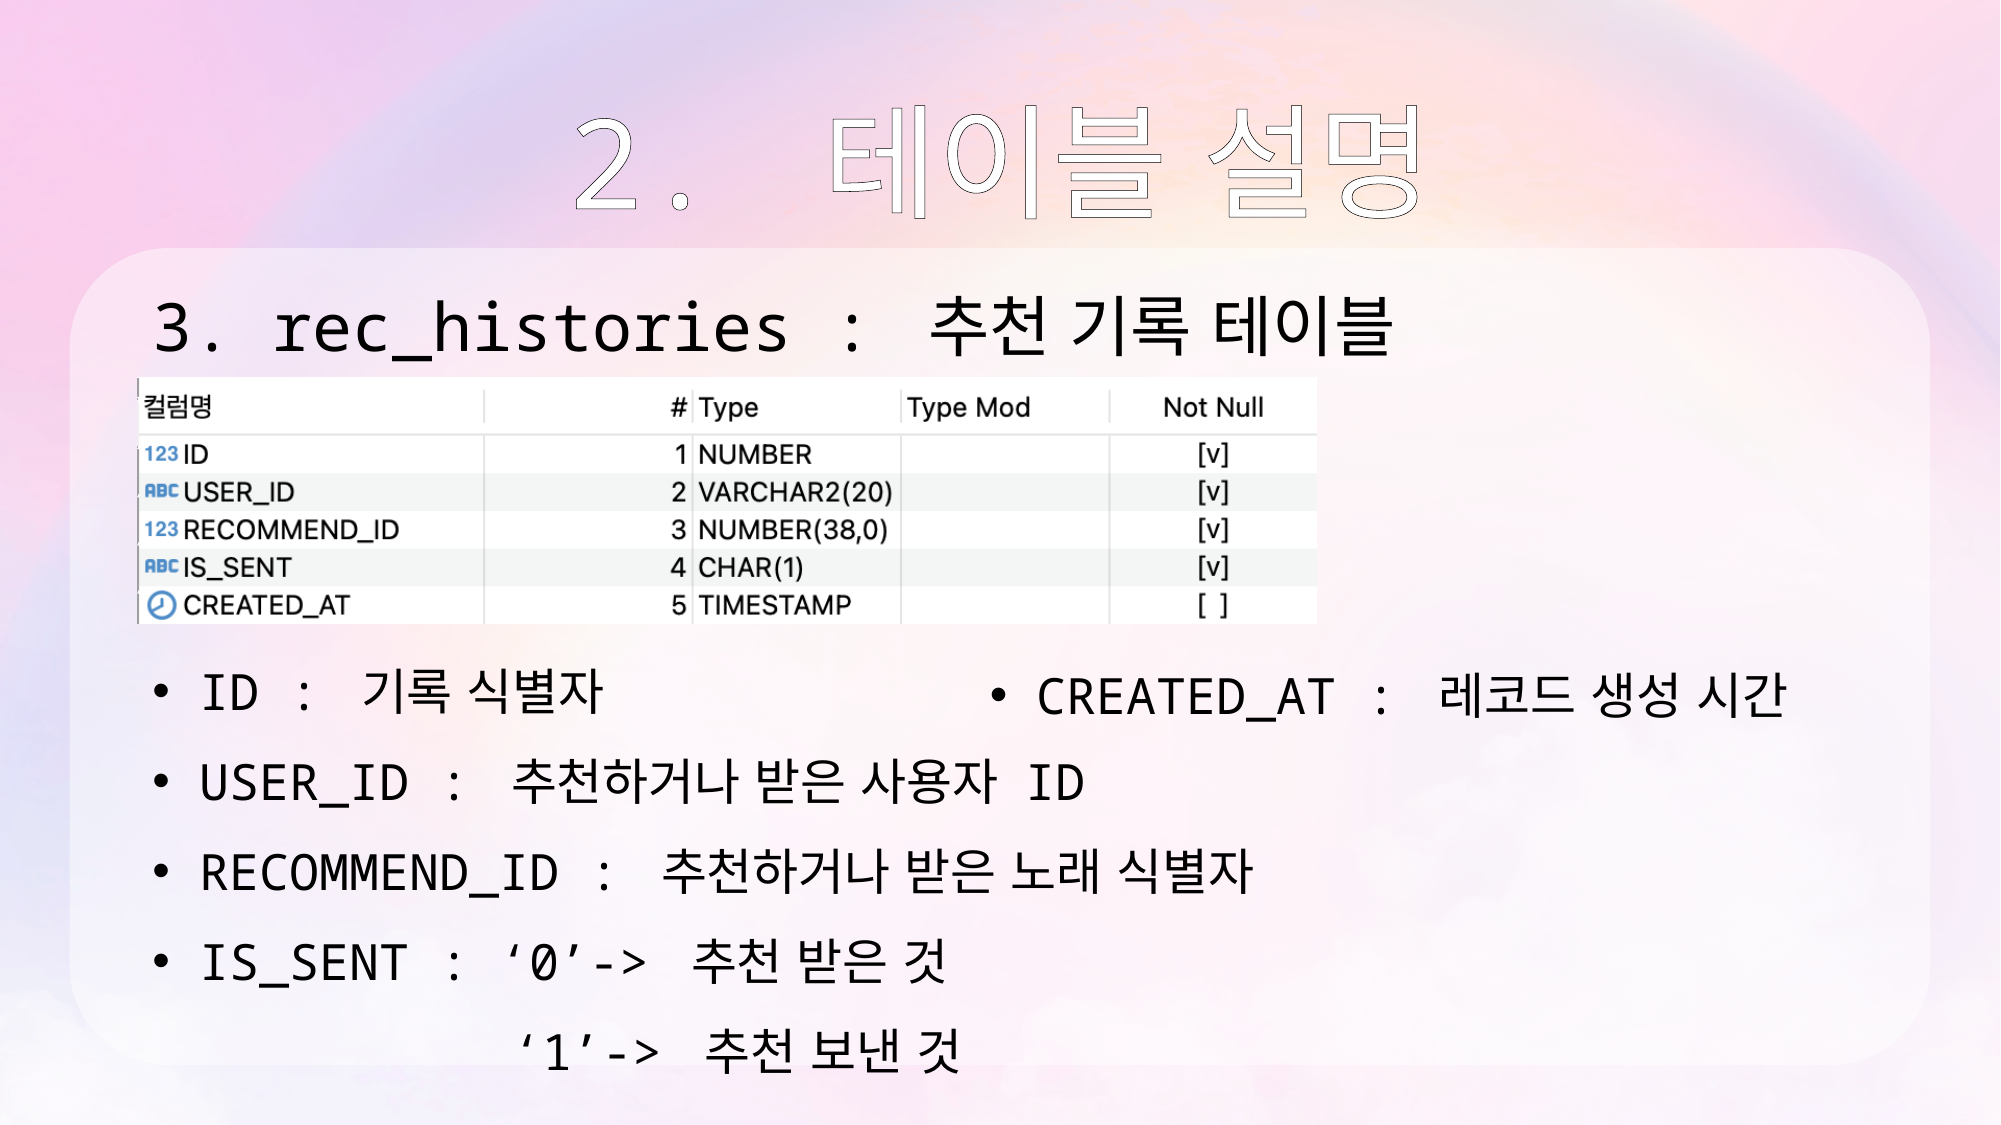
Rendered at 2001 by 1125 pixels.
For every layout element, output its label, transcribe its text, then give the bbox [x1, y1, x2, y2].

text_box CREATED_AT : 레코드 생성 시간 [974, 627, 1827, 733]
text_box [68, 247, 1932, 1067]
title 2. 테이블 설명 [137, 59, 1863, 251]
text_box 3. rec_histories : 추천 기록 테이블 [137, 277, 1619, 372]
picture [137, 377, 1317, 624]
text_box ID : 기록 식별자 USER_ID : 추천하거나 받은 사용자 ID RECOMMEND_ID : 추천하거나 받은 노래 식별자 IS_SENT : ‘0’-> 추천 받은 것 ‘1’-> 추천 보낸 것 [137, 623, 1561, 1088]
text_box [0, 0, 2000, 1125]
